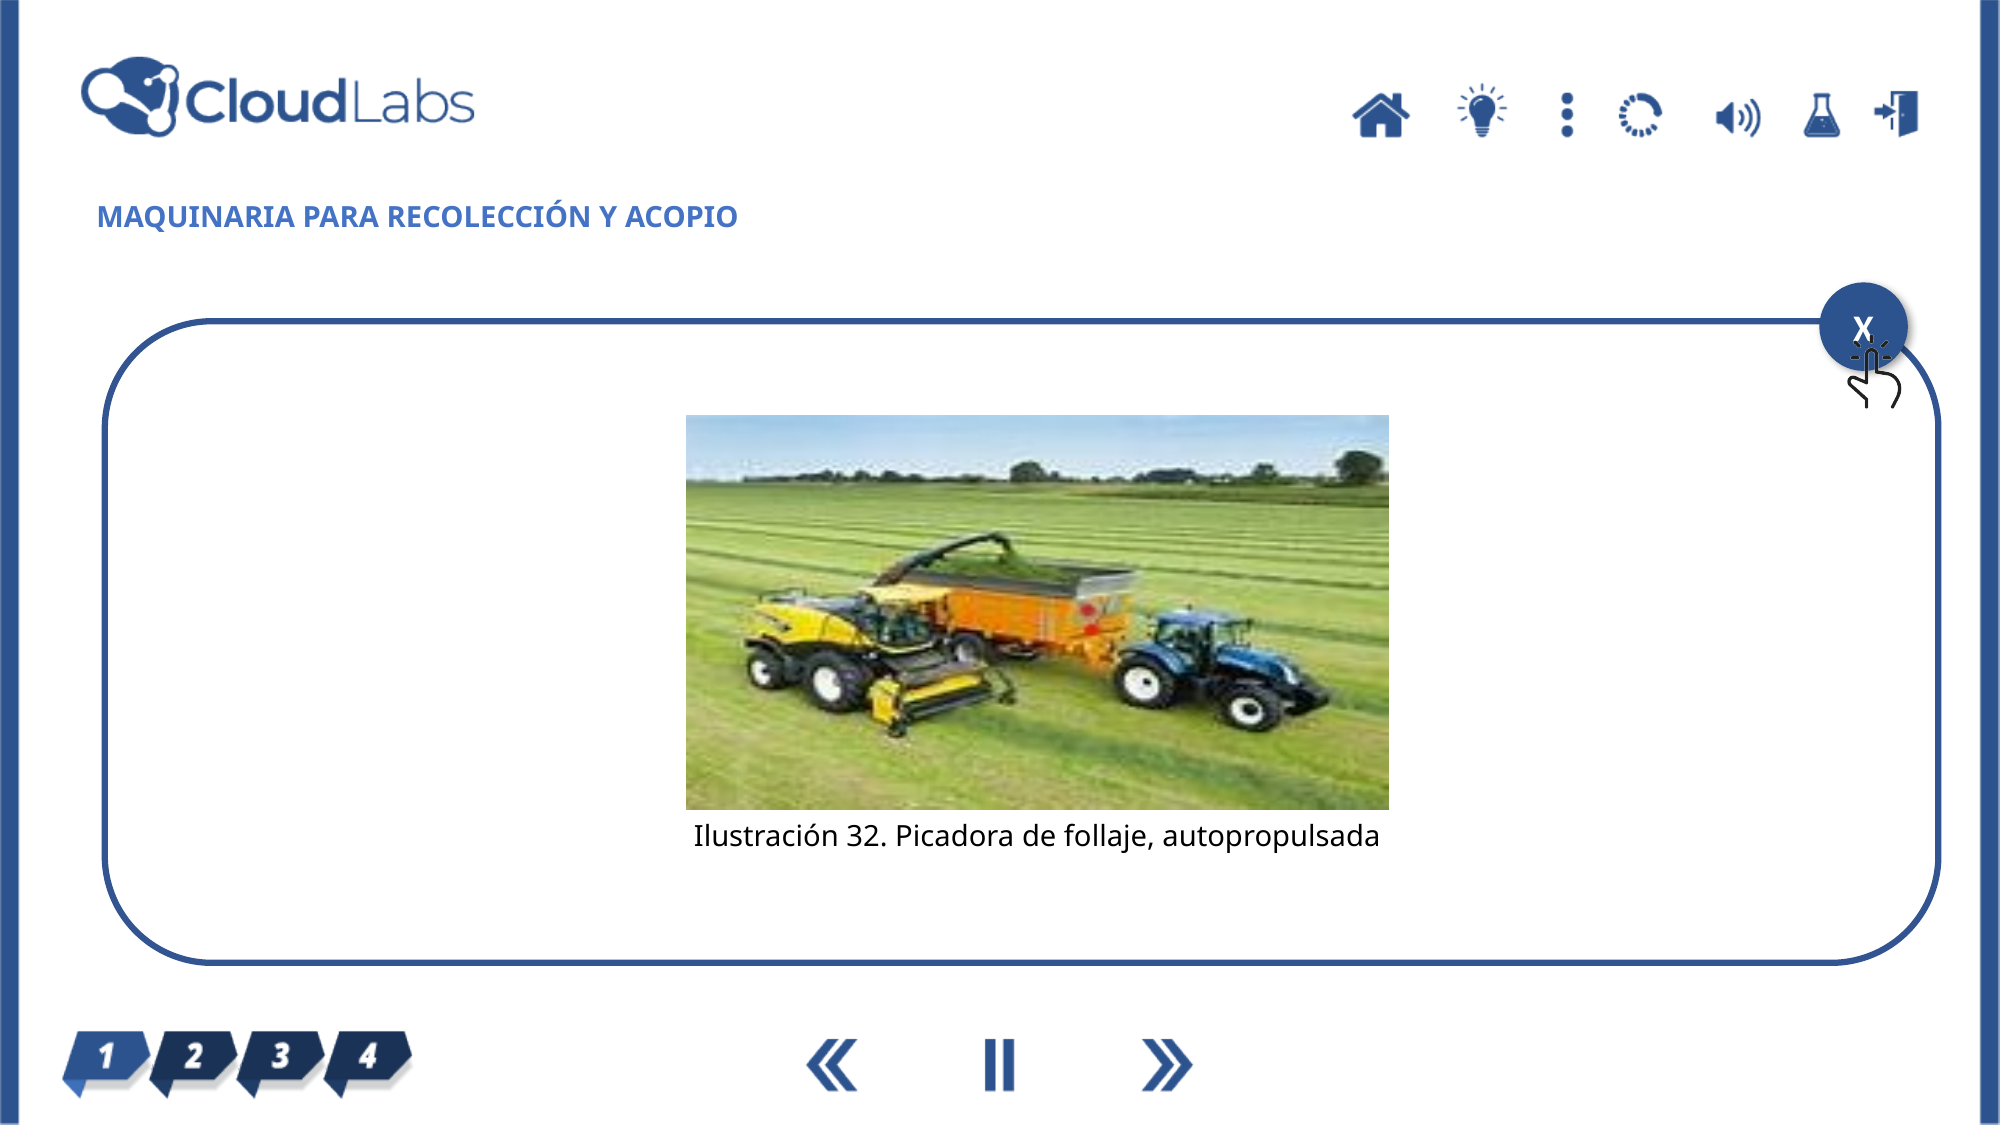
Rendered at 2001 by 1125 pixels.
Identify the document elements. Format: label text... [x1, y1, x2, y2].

text_box MAQUINARIA PARA RECOLECCIÓN Y ACOPIO [81, 155, 755, 241]
picture [0, 0, 2000, 1125]
text_box Ilustración 32. Picadora de follaje, autopropulsada [678, 809, 1396, 860]
text_box X [1818, 281, 1909, 363]
text_box [103, 320, 1940, 964]
